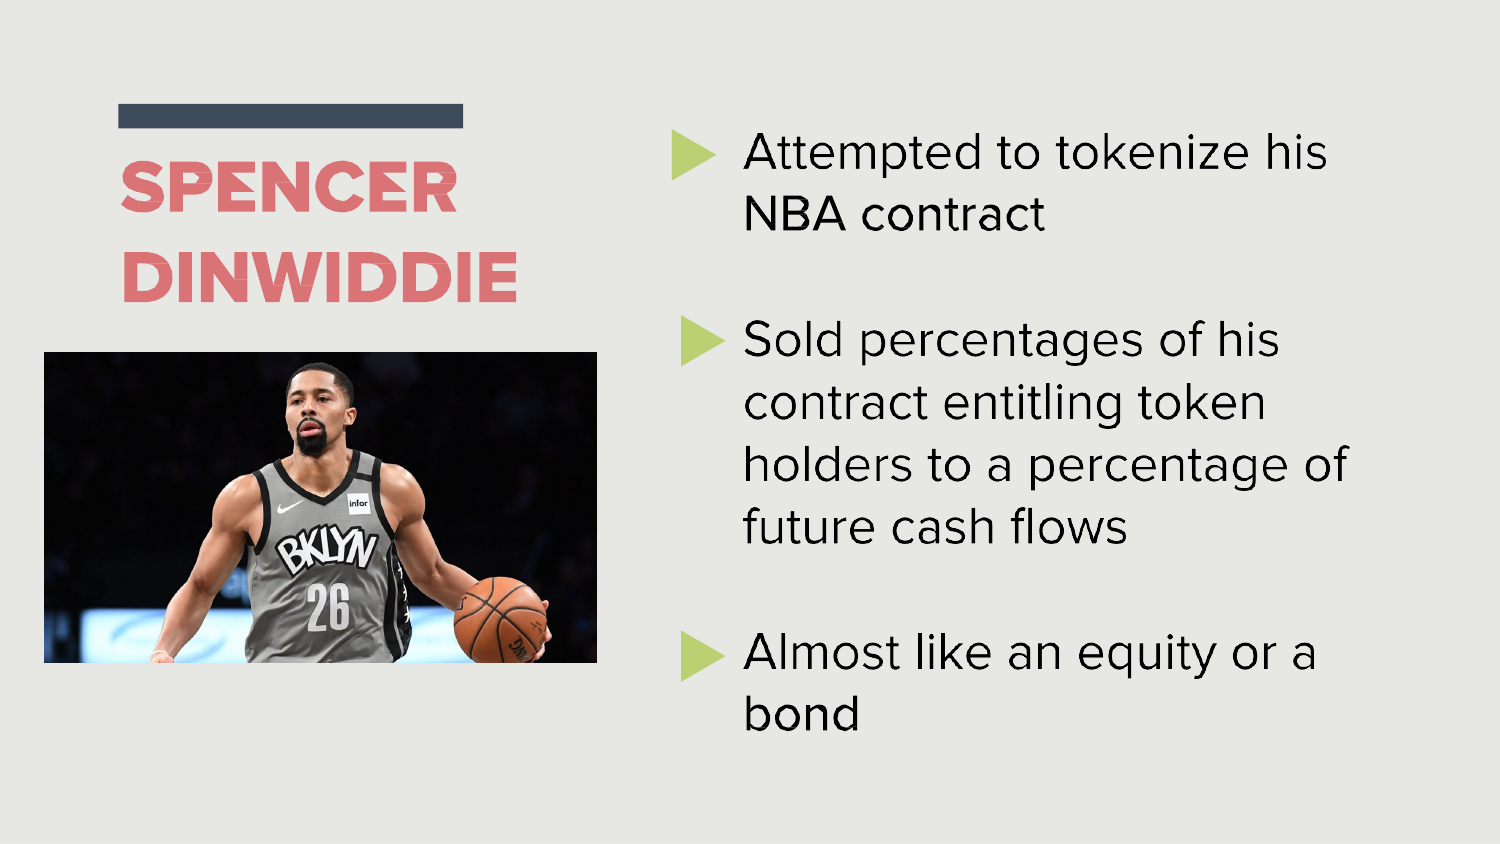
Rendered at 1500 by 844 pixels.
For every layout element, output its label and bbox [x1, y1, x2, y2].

text_box [315, 160, 365, 213]
text_box [833, 695, 858, 732]
text_box [1006, 204, 1029, 232]
picture [742, 632, 1314, 679]
text_box [806, 704, 828, 731]
text_box [812, 195, 846, 231]
text_box [178, 252, 192, 303]
text_box [746, 195, 776, 231]
text_box [862, 204, 885, 232]
text_box [783, 195, 810, 231]
text_box [963, 204, 976, 231]
picture [744, 382, 1264, 429]
picture [742, 132, 1326, 178]
text_box [479, 252, 517, 303]
text_box [326, 252, 340, 303]
picture [746, 444, 1350, 491]
text_box [457, 252, 471, 303]
text_box [746, 695, 771, 732]
text_box [681, 315, 726, 367]
picture [744, 319, 1279, 366]
text_box [681, 630, 726, 682]
text_box [118, 103, 464, 129]
text_box [774, 704, 800, 732]
text_box [262, 161, 309, 212]
text_box [218, 161, 255, 212]
text_box [413, 161, 457, 212]
text_box [671, 129, 717, 181]
text_box [944, 198, 960, 232]
text_box [120, 160, 164, 213]
text_box [369, 161, 407, 212]
text_box [888, 204, 913, 232]
text_box [348, 252, 397, 303]
text_box [169, 161, 213, 212]
picture [743, 507, 1127, 544]
text_box [402, 252, 452, 303]
text_box [1030, 198, 1045, 232]
picture [43, 351, 597, 664]
text_box [919, 204, 941, 231]
text_box [200, 252, 248, 303]
text_box [251, 252, 323, 303]
text_box [979, 204, 1001, 232]
text_box [124, 252, 173, 303]
